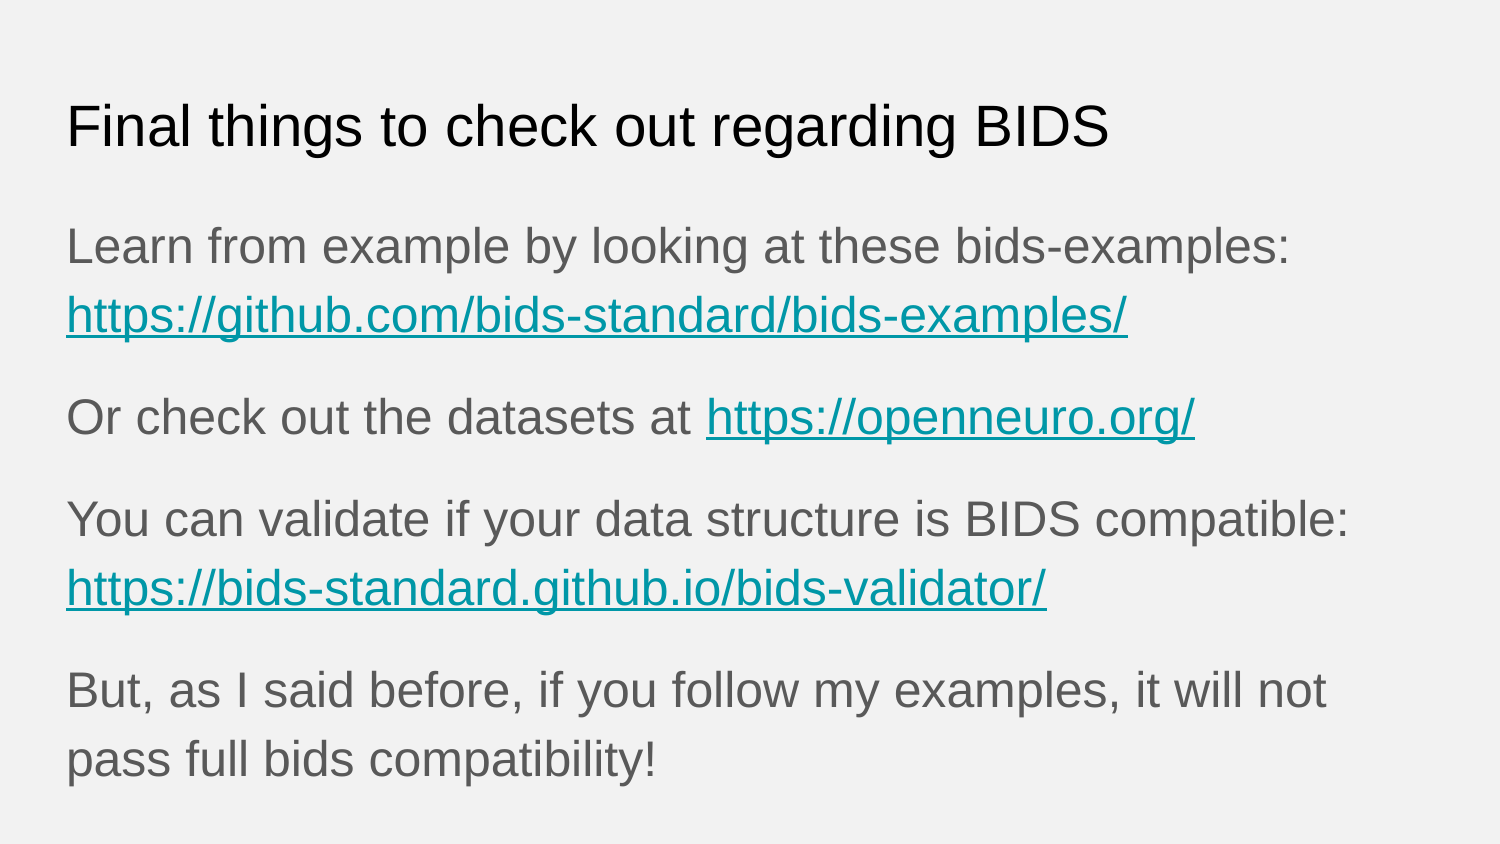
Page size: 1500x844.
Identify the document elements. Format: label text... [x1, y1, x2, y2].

list Learn from example by looking at these bids-examples: https://github.com/bids-standard/bids-examples/ Or check out the datasets at https://openneuro.org/ You can validate if your data structure is BIDS compatible: https://bids-standard.github.io/bids-validator/ But, as I said before, if you follow my examples, it will not pass full bids compatibility! [51, 189, 1449, 750]
title Final things to check out regarding BIDS [51, 72, 1449, 167]
